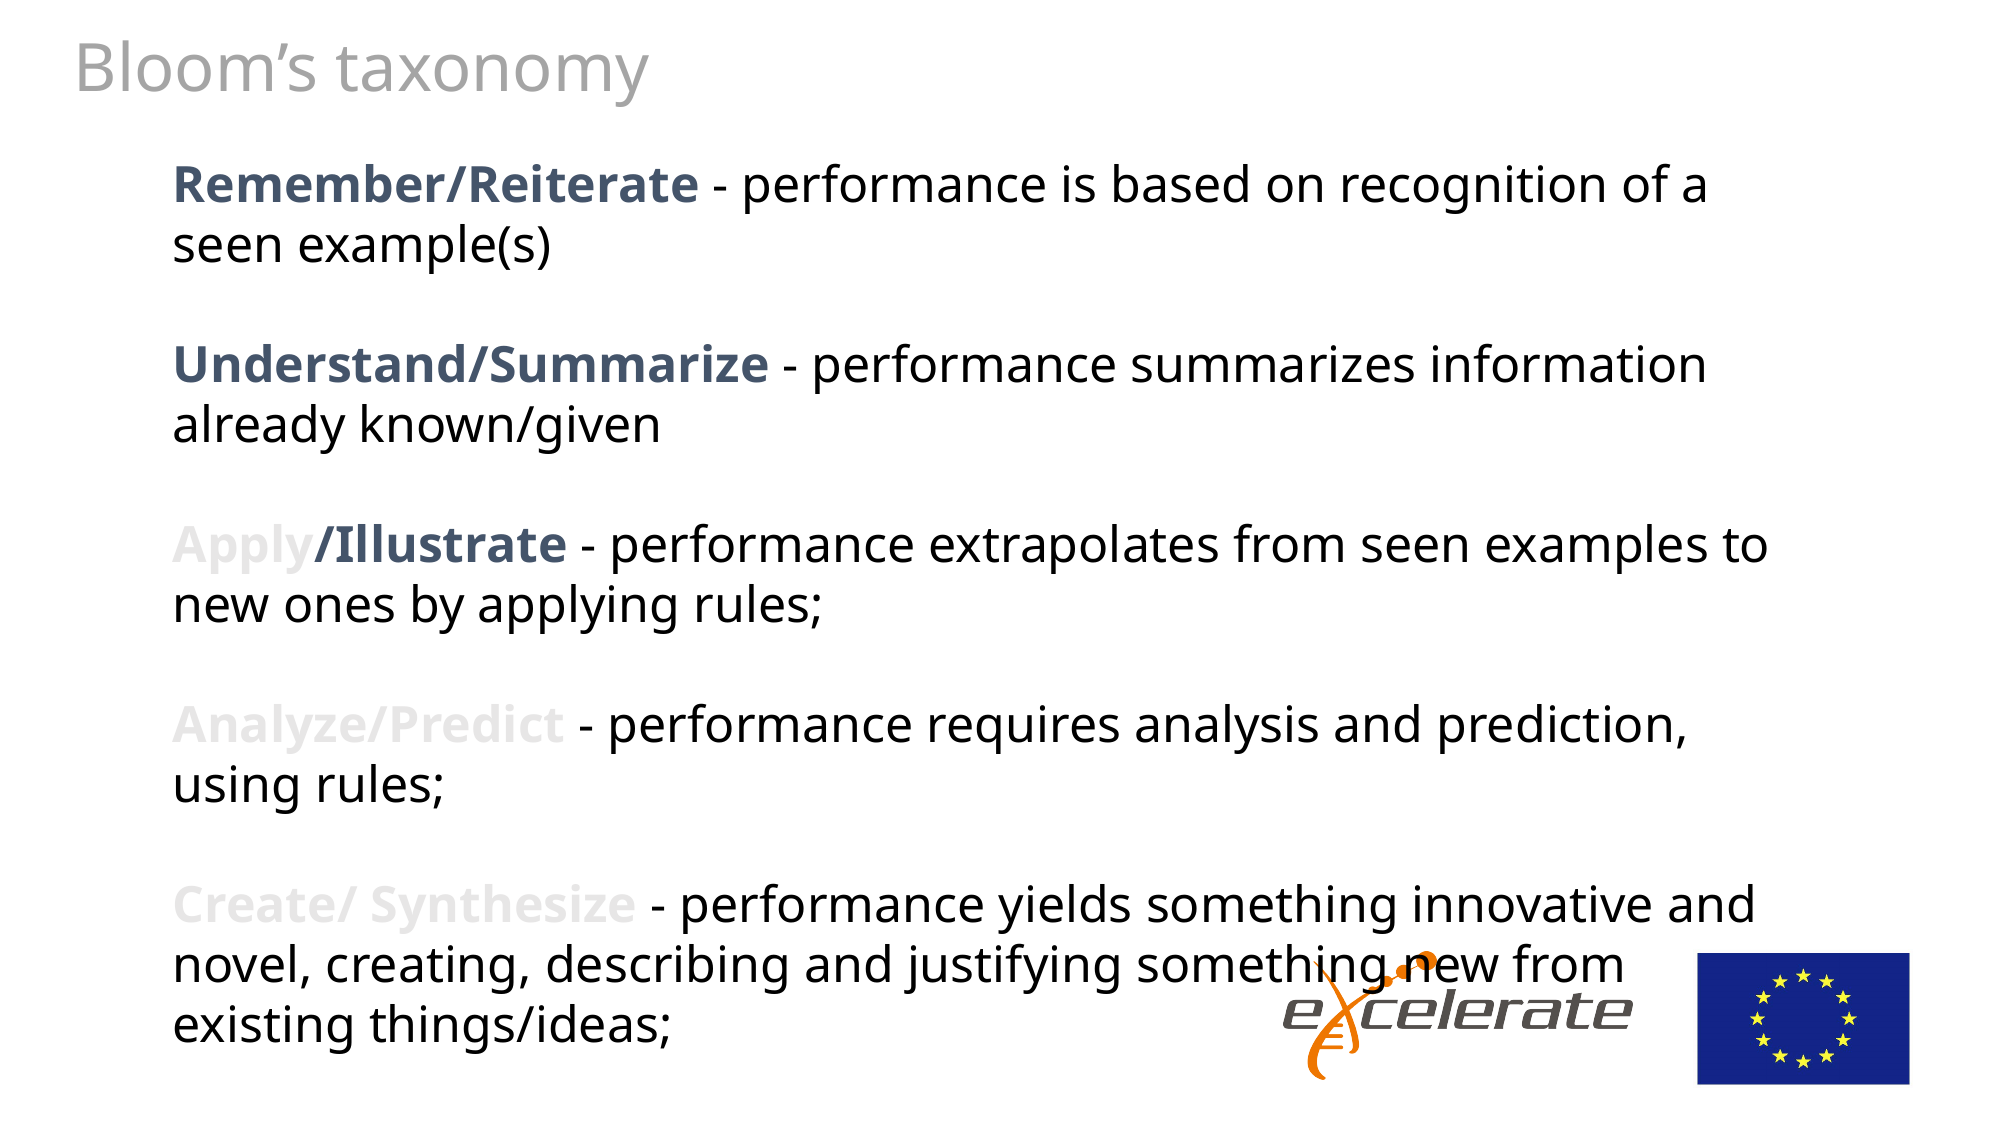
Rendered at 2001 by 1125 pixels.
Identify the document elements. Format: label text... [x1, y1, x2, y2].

picture [1693, 949, 1913, 1088]
text_box Remember/Reiterate - performance is based on recognition of a seen example(s) Understand/Summarize - performance summarizes information already known/given Apply/Illustrate - performance extrapolates from seen examples to new ones by applying rules; Analyze/Predict - performance requires analysis and prediction, using rules; Create/ Synthesize - performance yields something innovative and novel, creating, describing and justifying something new from existing things/ideas; [157, 137, 1807, 928]
picture [1283, 951, 1633, 1080]
title Bloom’s taxonomy [73, 34, 1858, 117]
